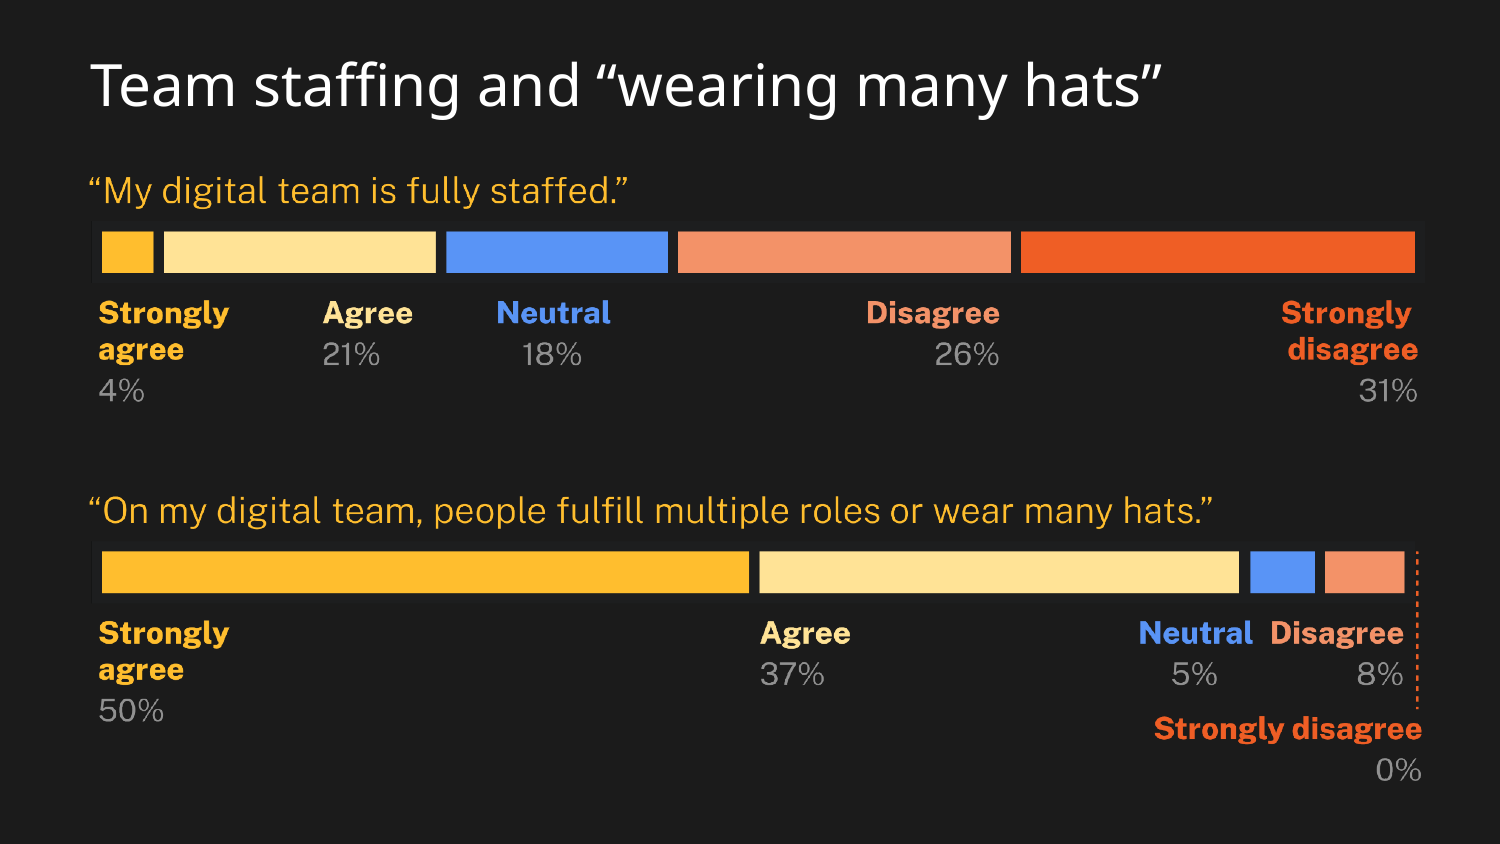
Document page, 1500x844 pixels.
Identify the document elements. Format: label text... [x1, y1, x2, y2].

picture [2, 128, 1500, 836]
title Team staffing and “wearing many hats” [75, 0, 1425, 126]
